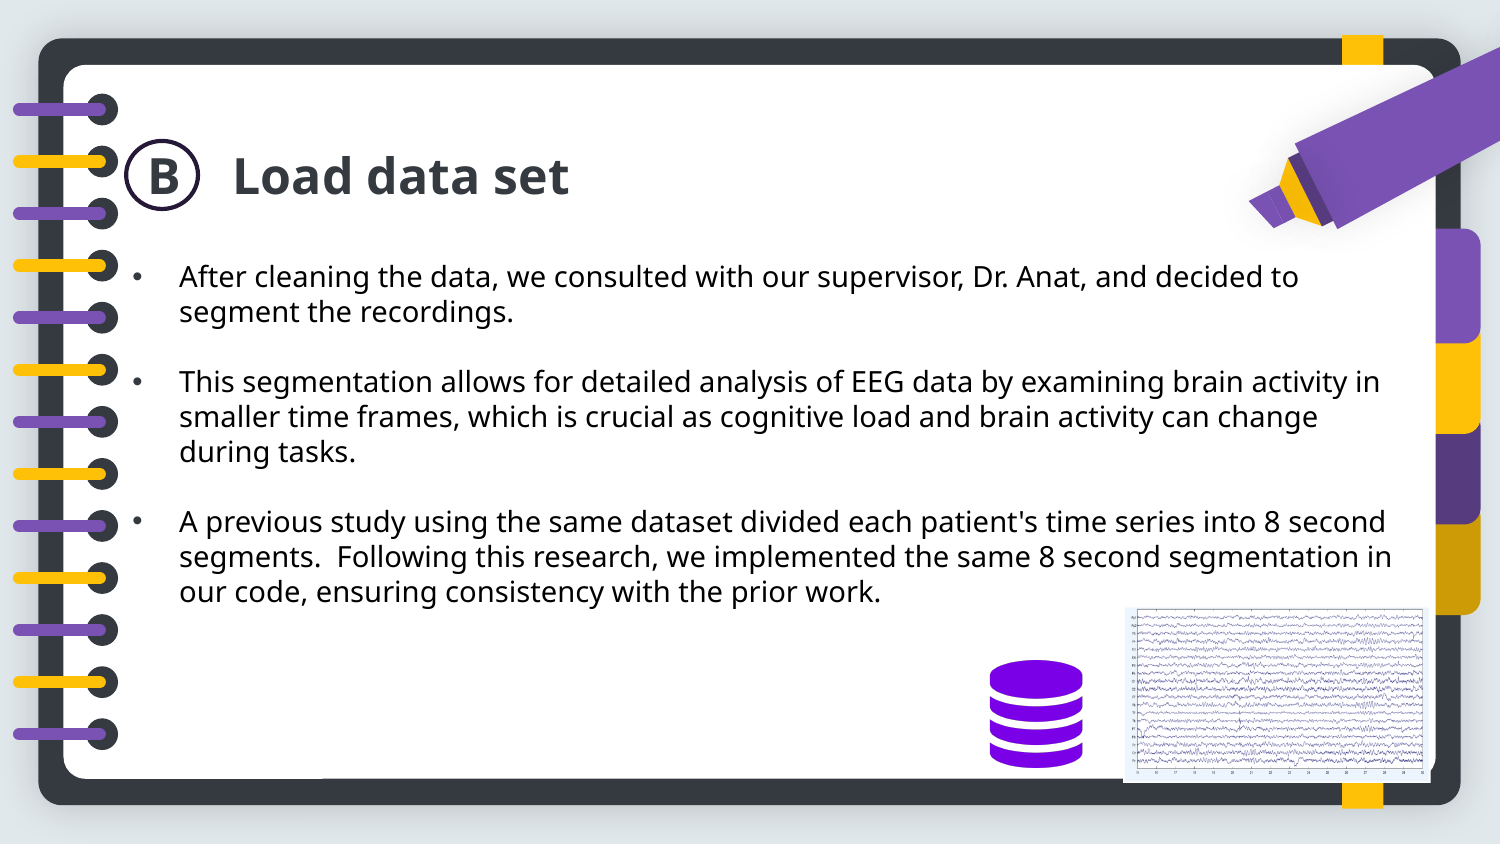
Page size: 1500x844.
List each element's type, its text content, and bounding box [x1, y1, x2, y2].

picture [1122, 606, 1431, 784]
title Load data set [217, 129, 1500, 301]
text_box After cleaning the data, we consulted with our supervisor, Dr. Anat, and decided to segment the recordings. This segmentation allows for detailed analysis of EEG data by examining brain activity in smaller time frames, which is crucial as cognitive load and brain activity can change during tasks. A previous study using the same dataset divided each patient's time series into 8 second segments. Following this research, we implemented the same 8 second segmentation in our code, ensuring consistency with the prior work. [117, 208, 1431, 550]
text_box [125, 129, 199, 221]
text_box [1259, 45, 1500, 236]
picture [982, 660, 1091, 769]
